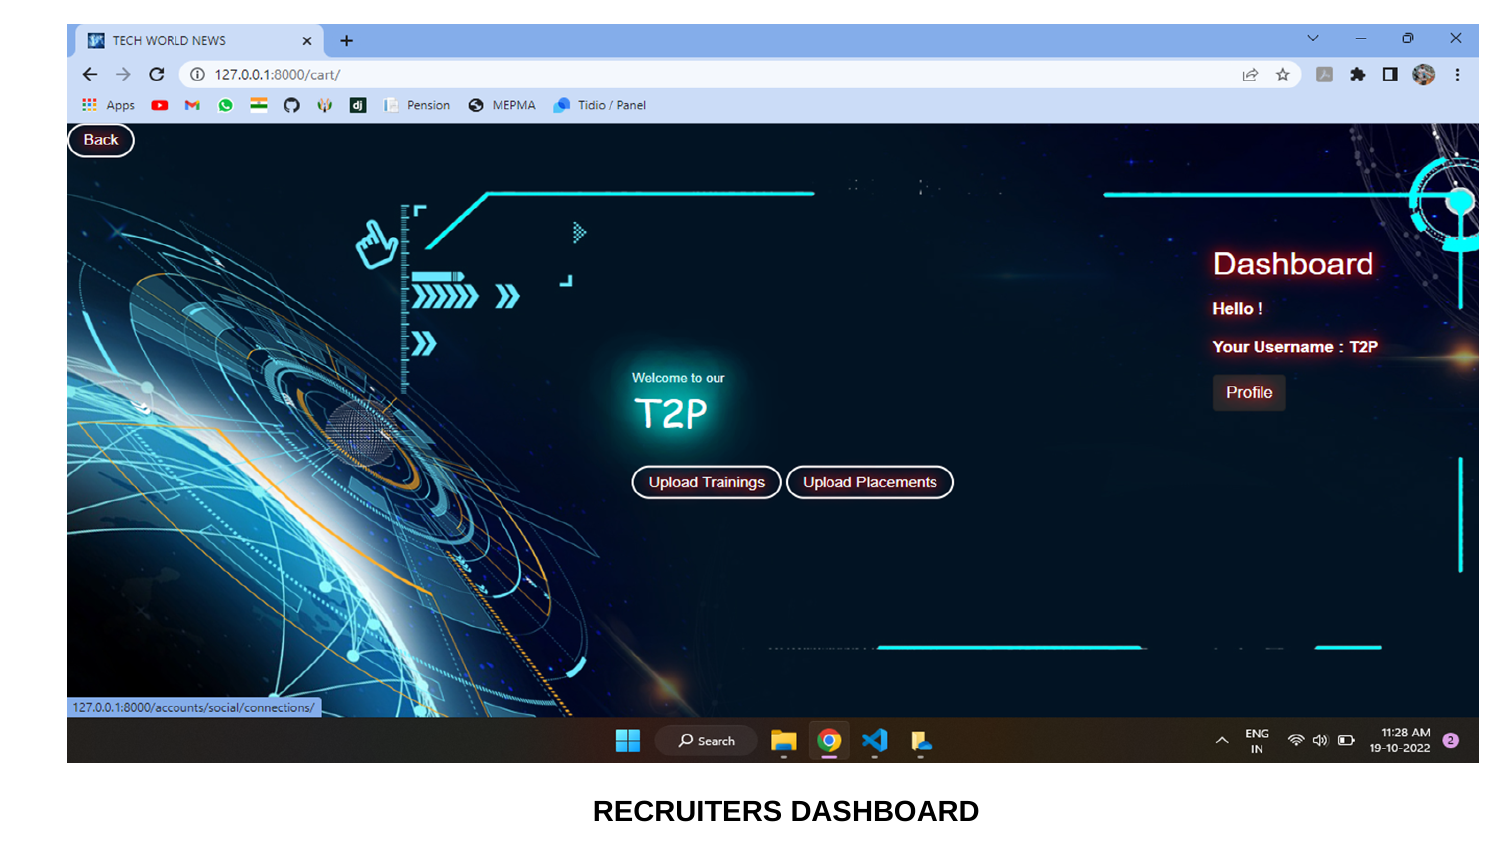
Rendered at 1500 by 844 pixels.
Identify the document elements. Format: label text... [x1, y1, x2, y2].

text_box RECRUITERS DASHBOARD [549, 772, 1024, 843]
picture [67, 24, 1479, 763]
